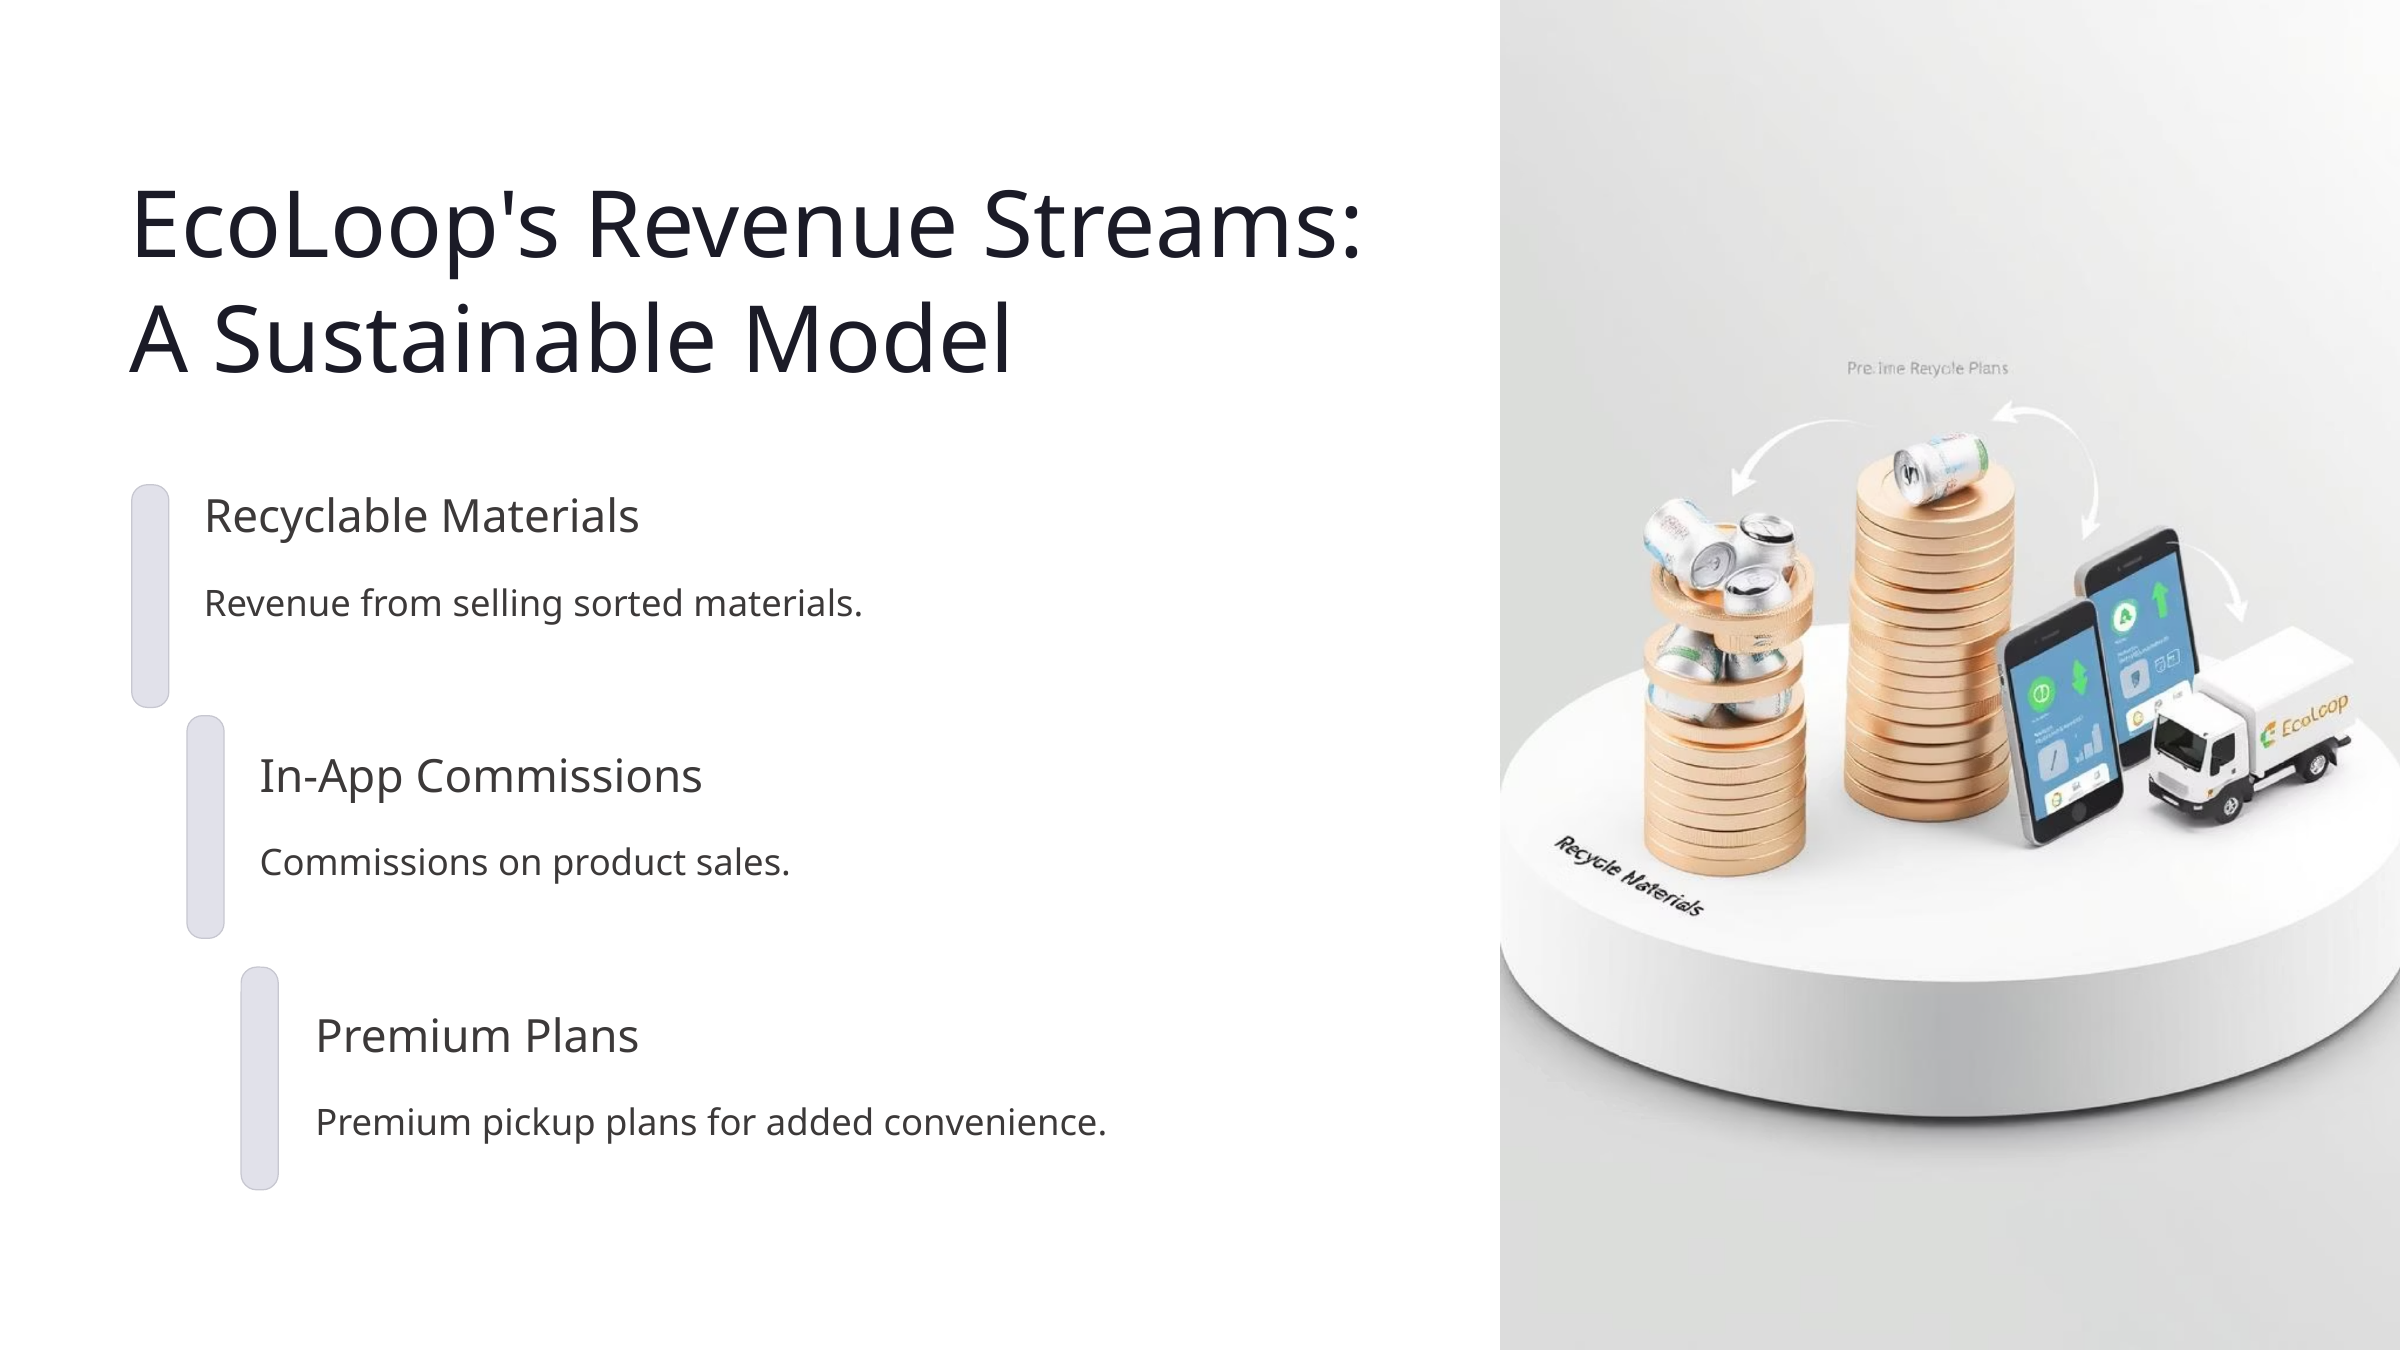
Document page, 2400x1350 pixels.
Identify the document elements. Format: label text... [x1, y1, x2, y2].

text_box [186, 715, 225, 939]
text_box [131, 484, 169, 708]
text_box Premium Plans [315, 1004, 780, 1063]
text_box In-App Commissions [259, 744, 724, 803]
text_box EcoLoop's Revenue Streams: A Sustainable Model [129, 160, 1371, 393]
text_box Premium pickup plans for added convenience. [315, 1084, 1371, 1144]
text_box Commissions on product sales. [259, 824, 1371, 885]
text_box Revenue from selling sorted materials. [203, 565, 1371, 625]
text_box [241, 967, 279, 1190]
picture [1499, 0, 2400, 1350]
text_box Recyclable Materials [203, 484, 668, 543]
